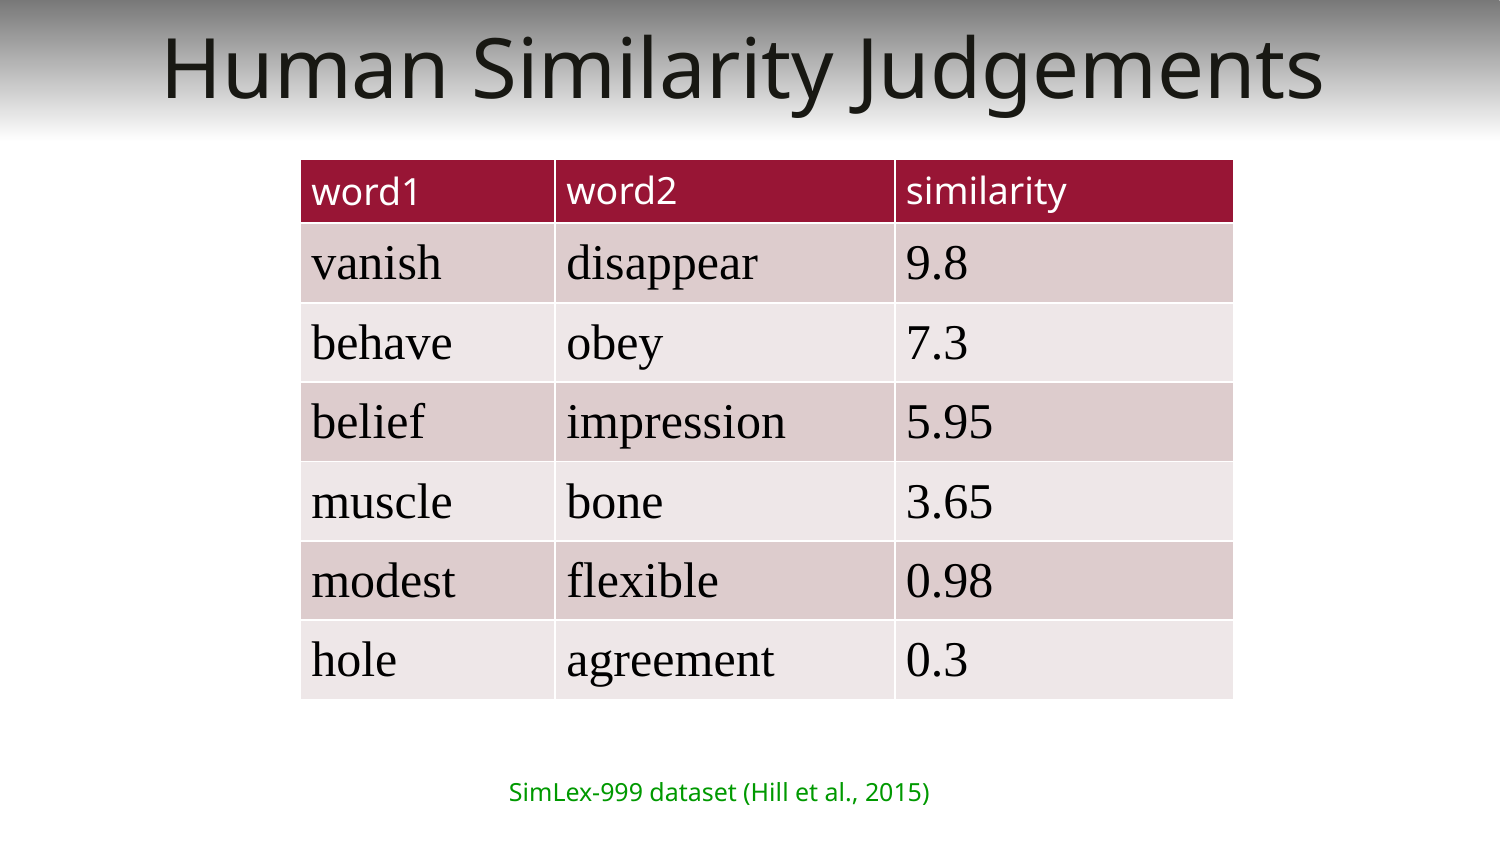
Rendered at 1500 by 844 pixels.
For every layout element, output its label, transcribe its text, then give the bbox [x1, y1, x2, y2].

table_cell flexible [556, 542, 894, 619]
table_cell 0.3 [896, 621, 1233, 699]
table_cell agreement [556, 621, 894, 699]
table_header word1 [301, 160, 554, 222]
table_cell impression [556, 383, 894, 461]
table_cell modest [301, 542, 554, 619]
table_cell 9.8 [896, 224, 1233, 302]
table_header similarity [896, 160, 1233, 222]
table_cell bone [556, 462, 894, 540]
table_cell vanish [301, 224, 554, 302]
table_cell 0.98 [896, 542, 1233, 619]
table_cell hole [301, 621, 554, 699]
title Human Similarity Judgements [12, 0, 1475, 132]
table_cell 5.95 [896, 383, 1233, 461]
table_header word2 [556, 160, 894, 222]
table_cell obey [556, 304, 894, 381]
table_cell disappear [556, 224, 894, 302]
table_cell muscle [301, 462, 554, 540]
table_cell 7.3 [896, 304, 1233, 381]
table_cell behave [301, 304, 554, 381]
text_box SimLex-999 dataset (Hill et al., 2015) [494, 768, 952, 814]
table_cell 3.65 [896, 462, 1233, 540]
table_cell belief [301, 383, 554, 461]
